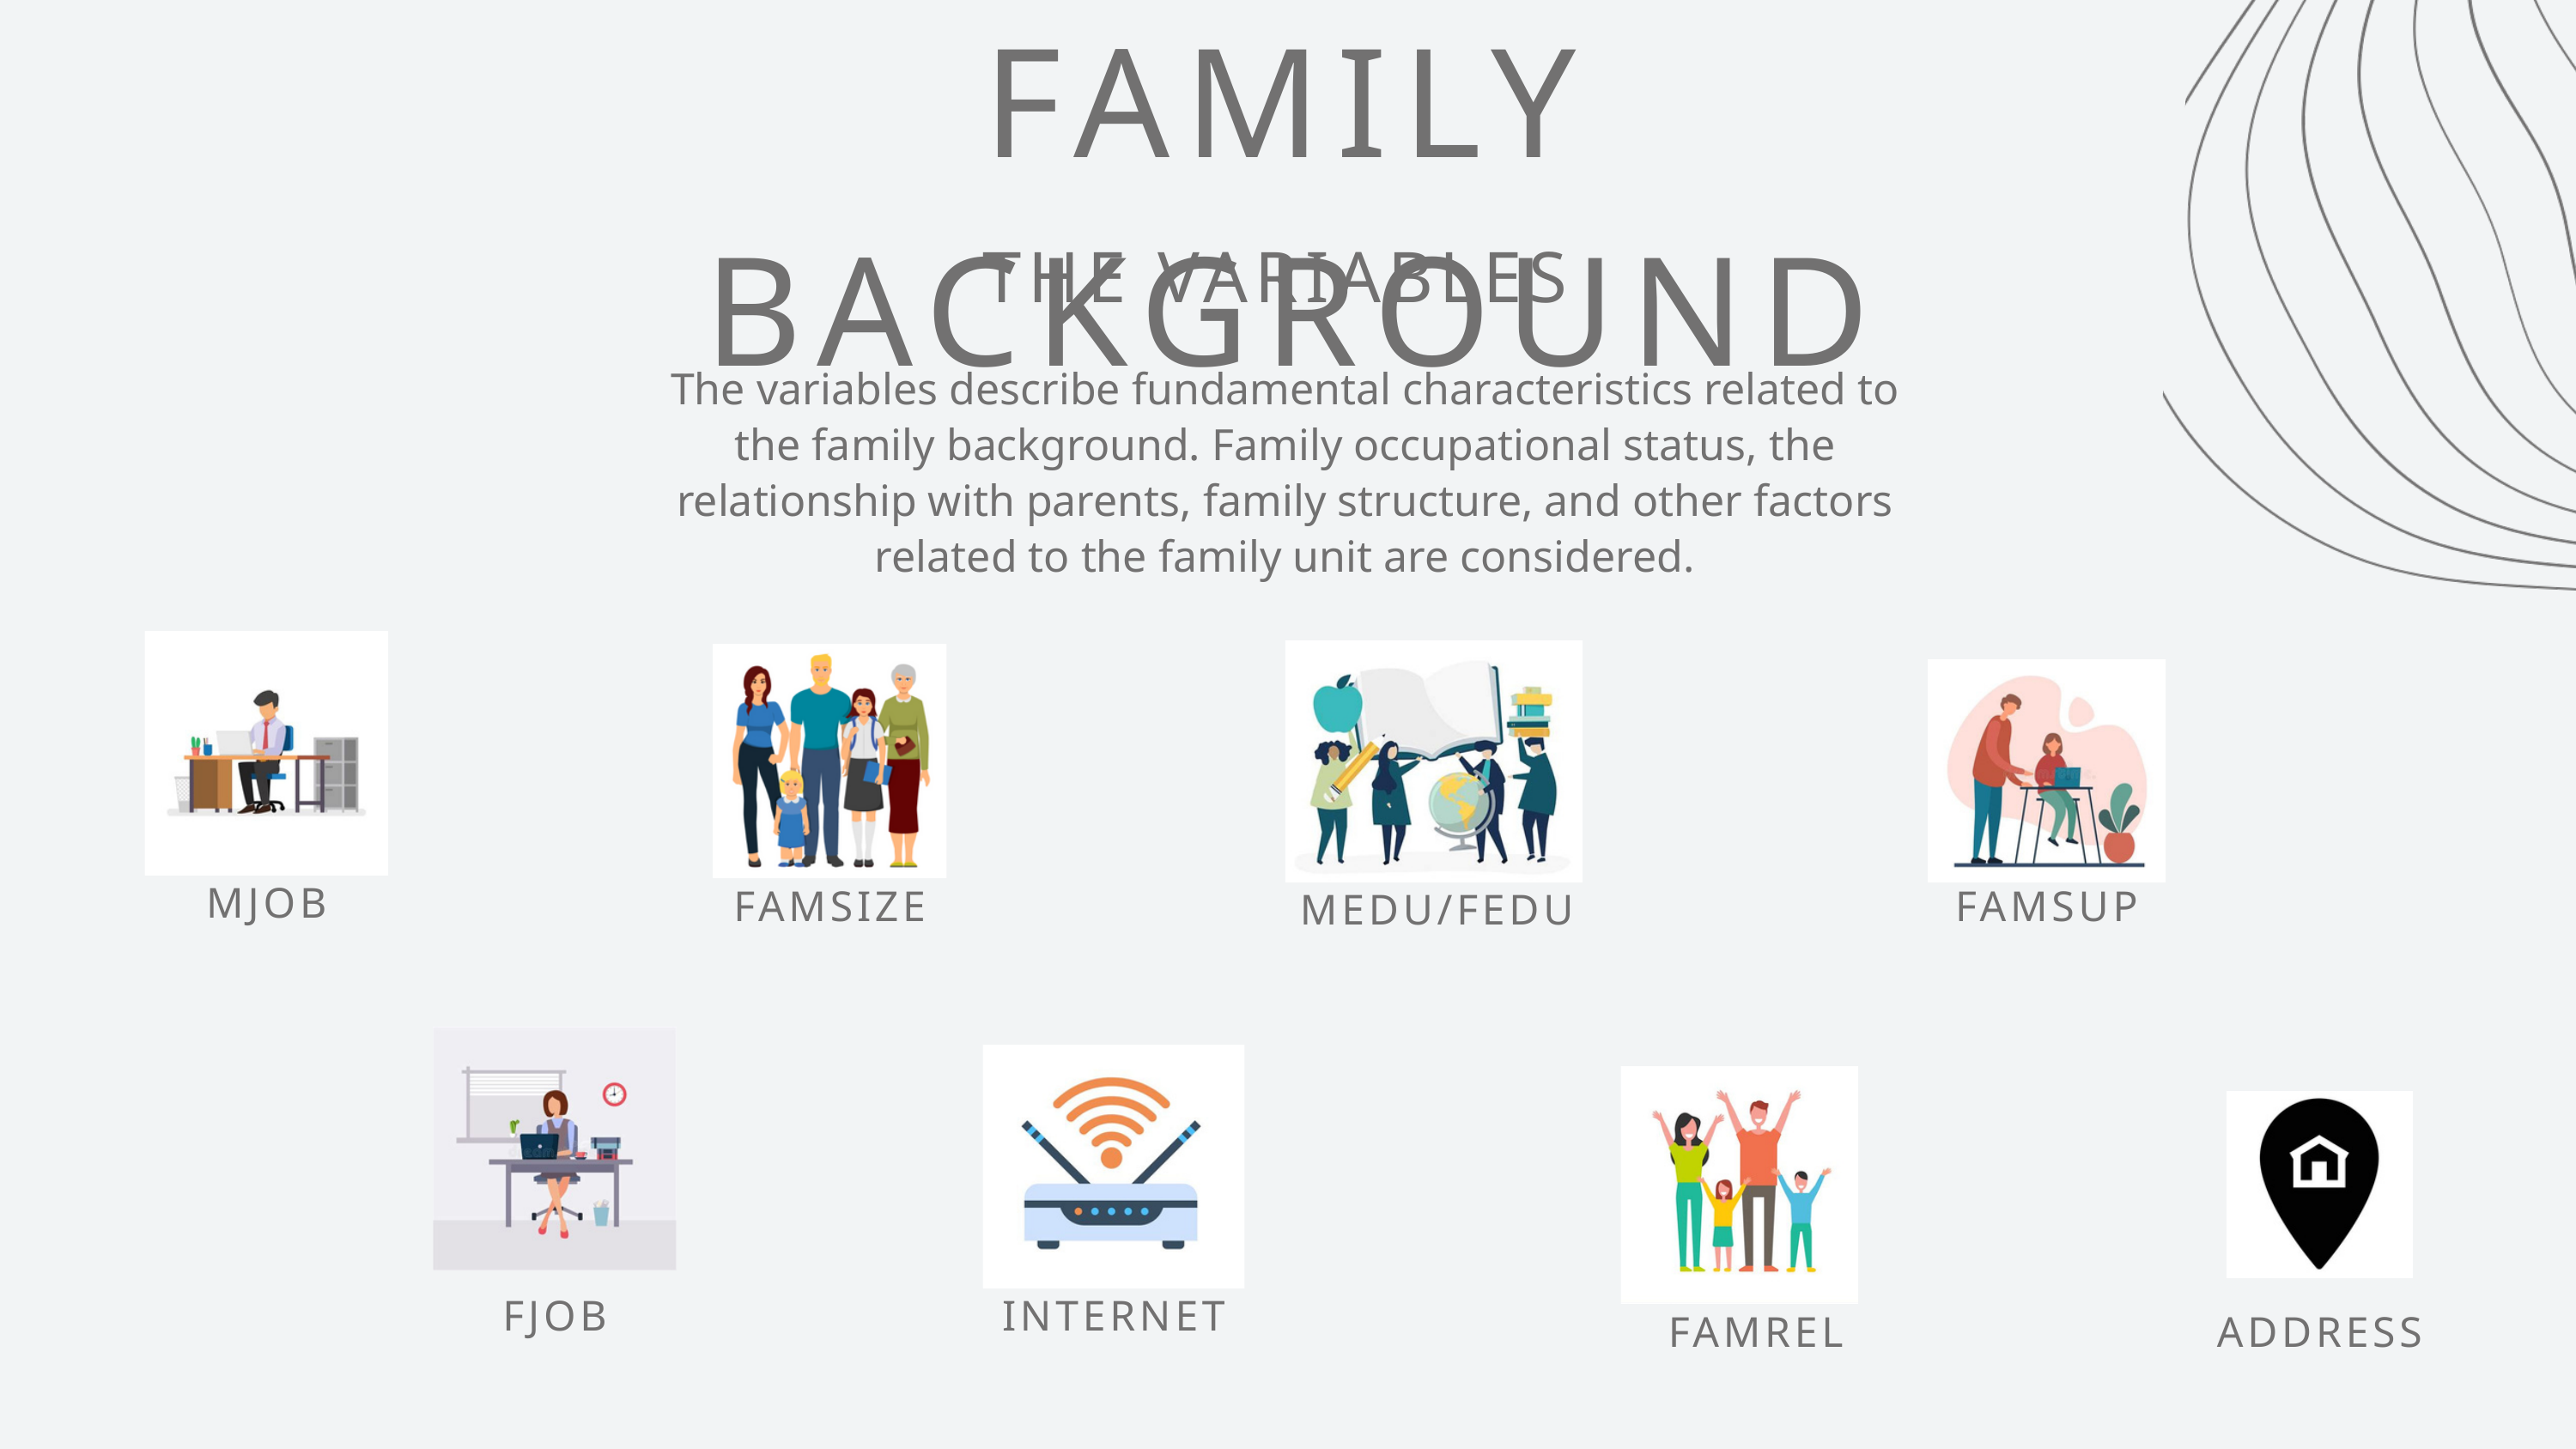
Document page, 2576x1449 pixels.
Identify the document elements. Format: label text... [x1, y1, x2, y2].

text_box FJOB [222, 1282, 781, 1340]
text_box [2227, 1091, 2414, 1278]
text_box FAMSIZE [497, 872, 1163, 930]
text_box THE VARIABLES [955, 220, 1621, 317]
text_box [982, 1045, 1245, 1282]
text_box [2142, 0, 2576, 911]
text_box [433, 1027, 677, 1271]
text_box [1620, 1066, 1858, 1298]
text_box FAMSUP [1714, 872, 2379, 930]
text_box ADDRESS [1987, 1298, 2576, 1355]
text_box The variables describe fundamental characteristics related to the family background. Family occupational status, the relationship with parents, family structure, and other factors related to the family unit are considered. [649, 357, 1922, 581]
text_box [713, 644, 947, 872]
text_box INTERNET [781, 1282, 1447, 1340]
text_box MEDU/FEDU [1104, 876, 1770, 934]
text_box FAMREL [1423, 1298, 1987, 1355]
text_box FAMILY BACKGROUND [470, 0, 2105, 397]
text_box [1285, 640, 1583, 876]
text_box [144, 631, 389, 869]
text_box [1927, 659, 2166, 872]
text_box MJOB [0, 869, 599, 927]
